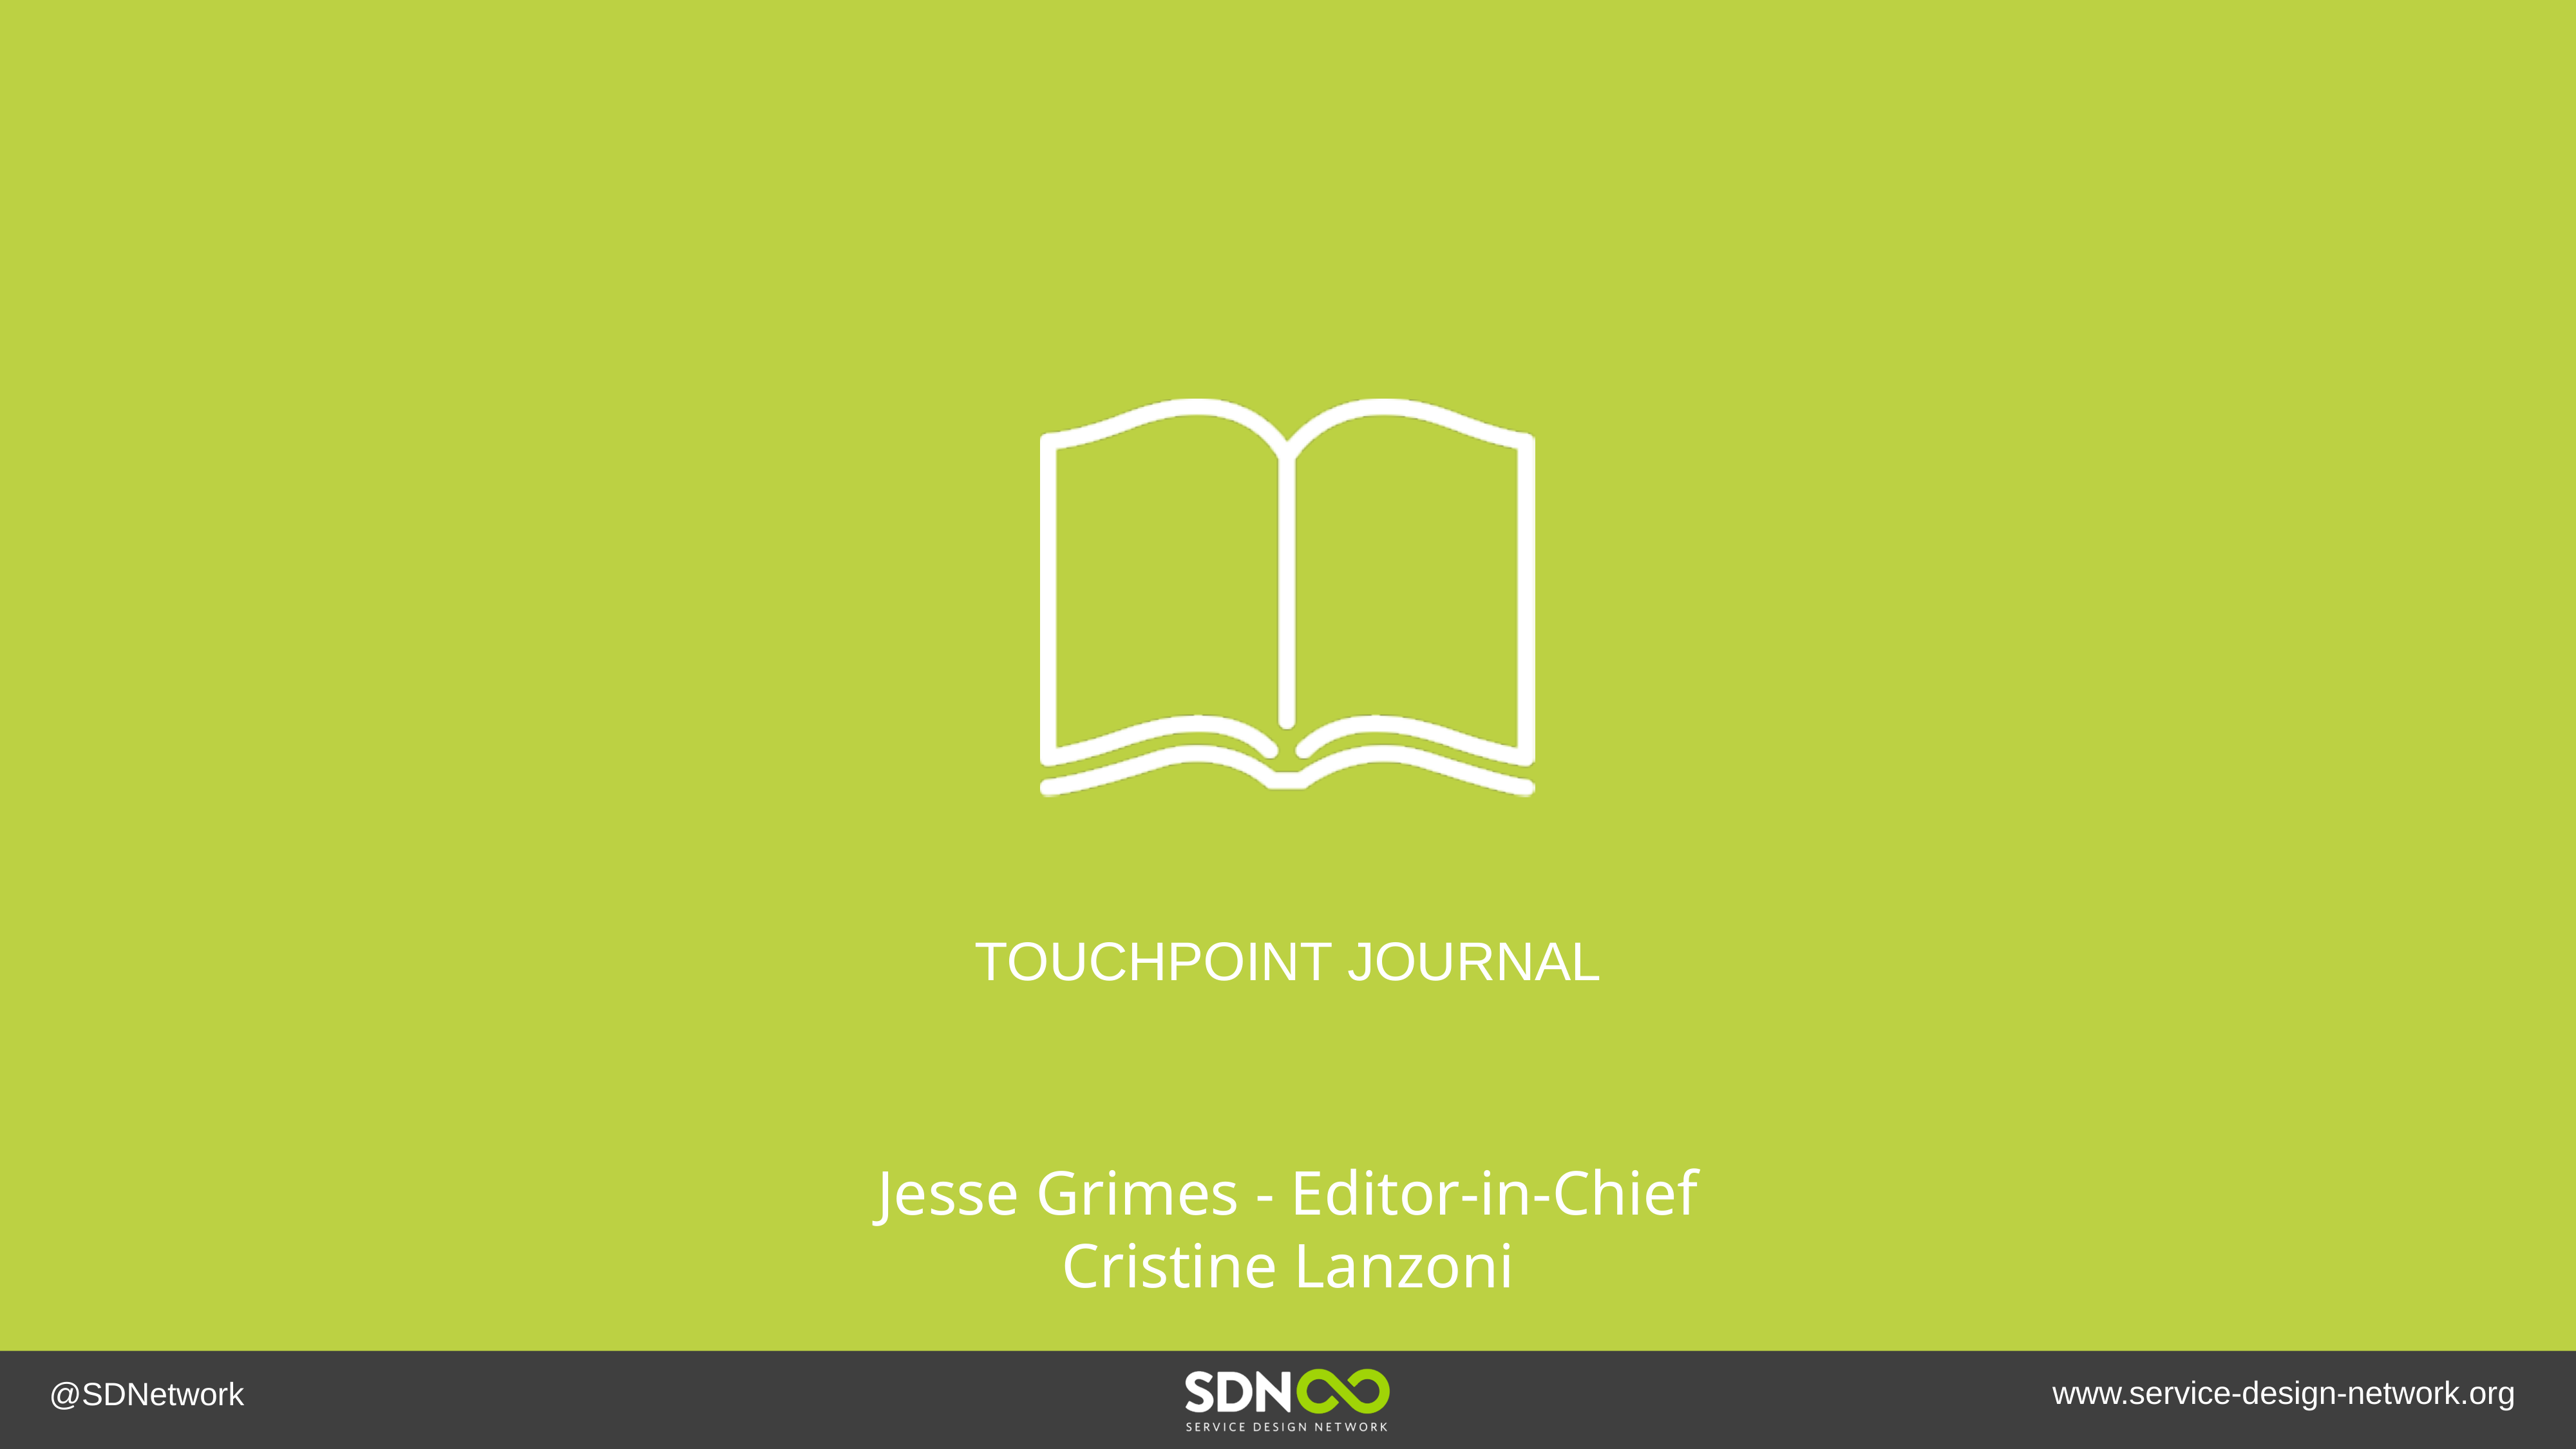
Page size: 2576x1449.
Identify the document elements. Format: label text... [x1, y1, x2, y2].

picture [1040, 399, 1536, 798]
text_box Jesse Grimes - Editor-in-Chief Cristine Lanzoni [867, 1147, 1709, 1307]
picture [1168, 1352, 1408, 1448]
text_box TOUCHPOINT JOURNAL [592, 905, 1984, 1037]
